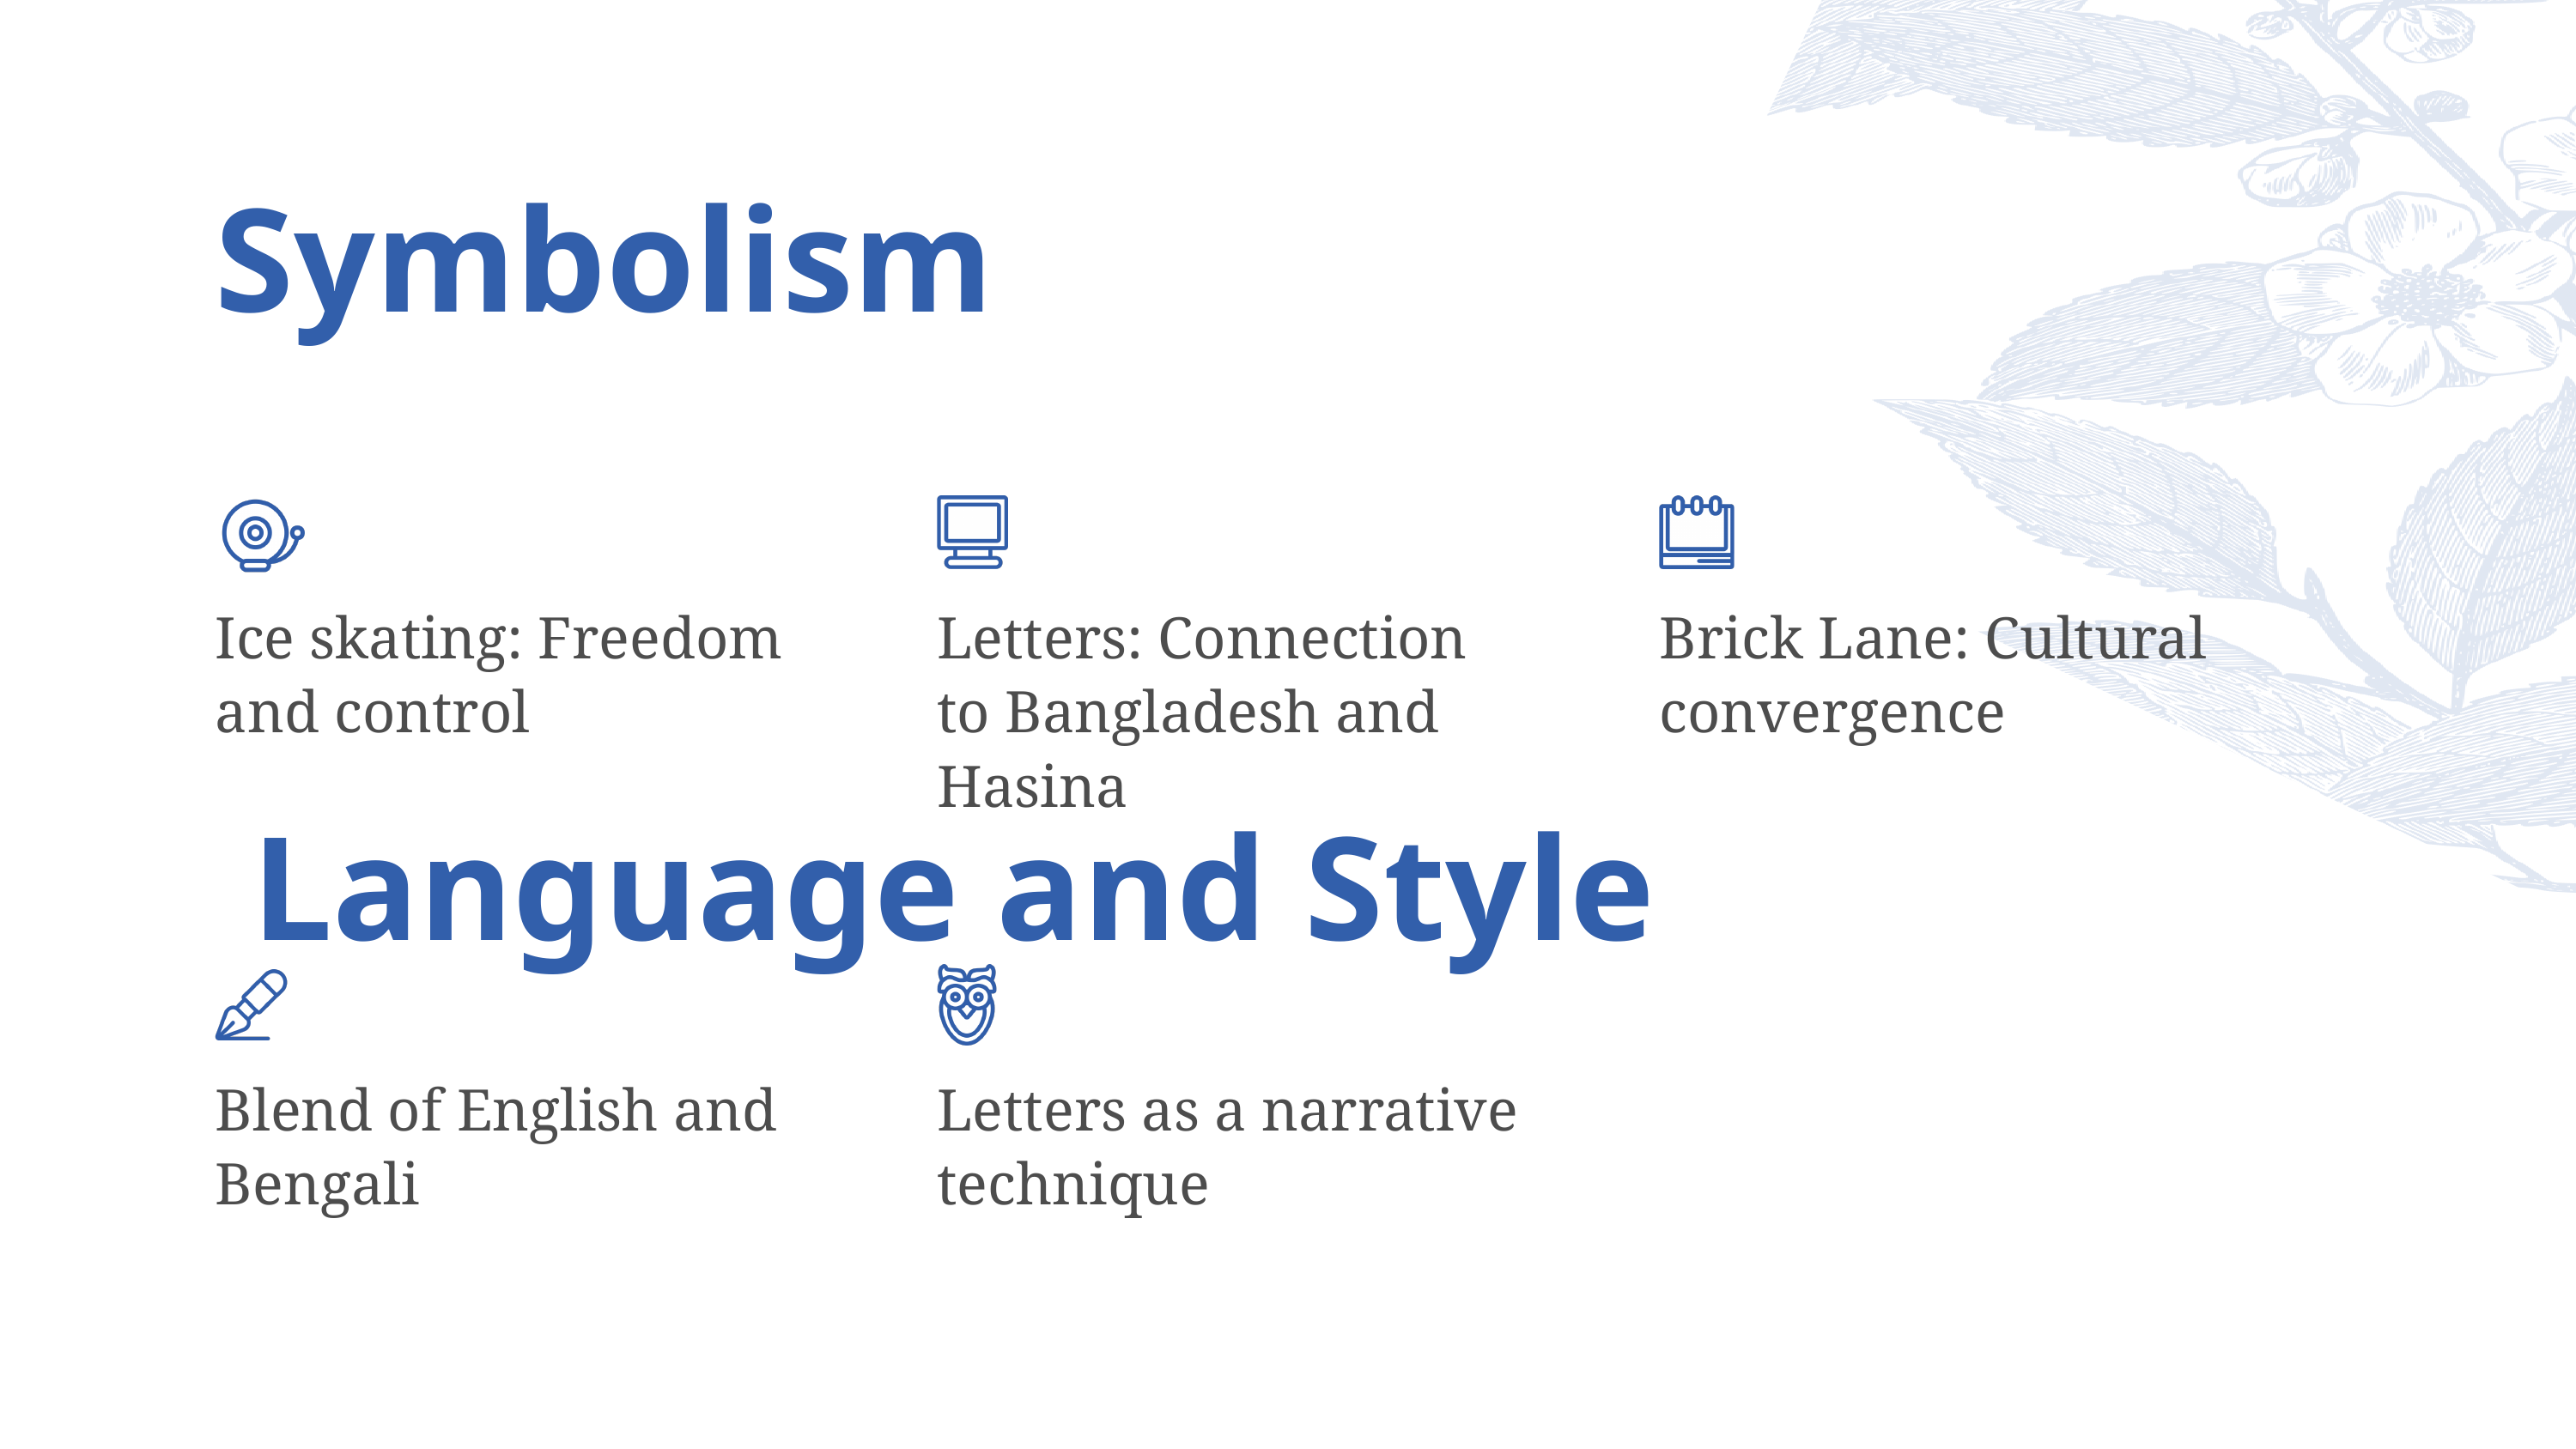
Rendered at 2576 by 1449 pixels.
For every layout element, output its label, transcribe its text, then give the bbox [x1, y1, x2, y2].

text_box Brick Lane: Cultural convergence [1659, 595, 2246, 797]
text_box [937, 495, 1008, 569]
text_box [215, 492, 305, 573]
text_box [215, 970, 289, 1040]
text_box [1659, 495, 1735, 569]
text_box Ice skating: Freedom and control [215, 595, 804, 797]
text_box Language and Style [215, 797, 2320, 970]
text_box [1606, 0, 2576, 915]
text_box [937, 970, 997, 1046]
text_box Letters: Connection to Bangladesh and Hasina [937, 595, 1526, 797]
text_box Symbolism [215, 168, 1741, 341]
text_box Letters as a narrative technique [937, 1067, 1526, 1291]
text_box Blend of English and Bengali [215, 1067, 804, 1291]
